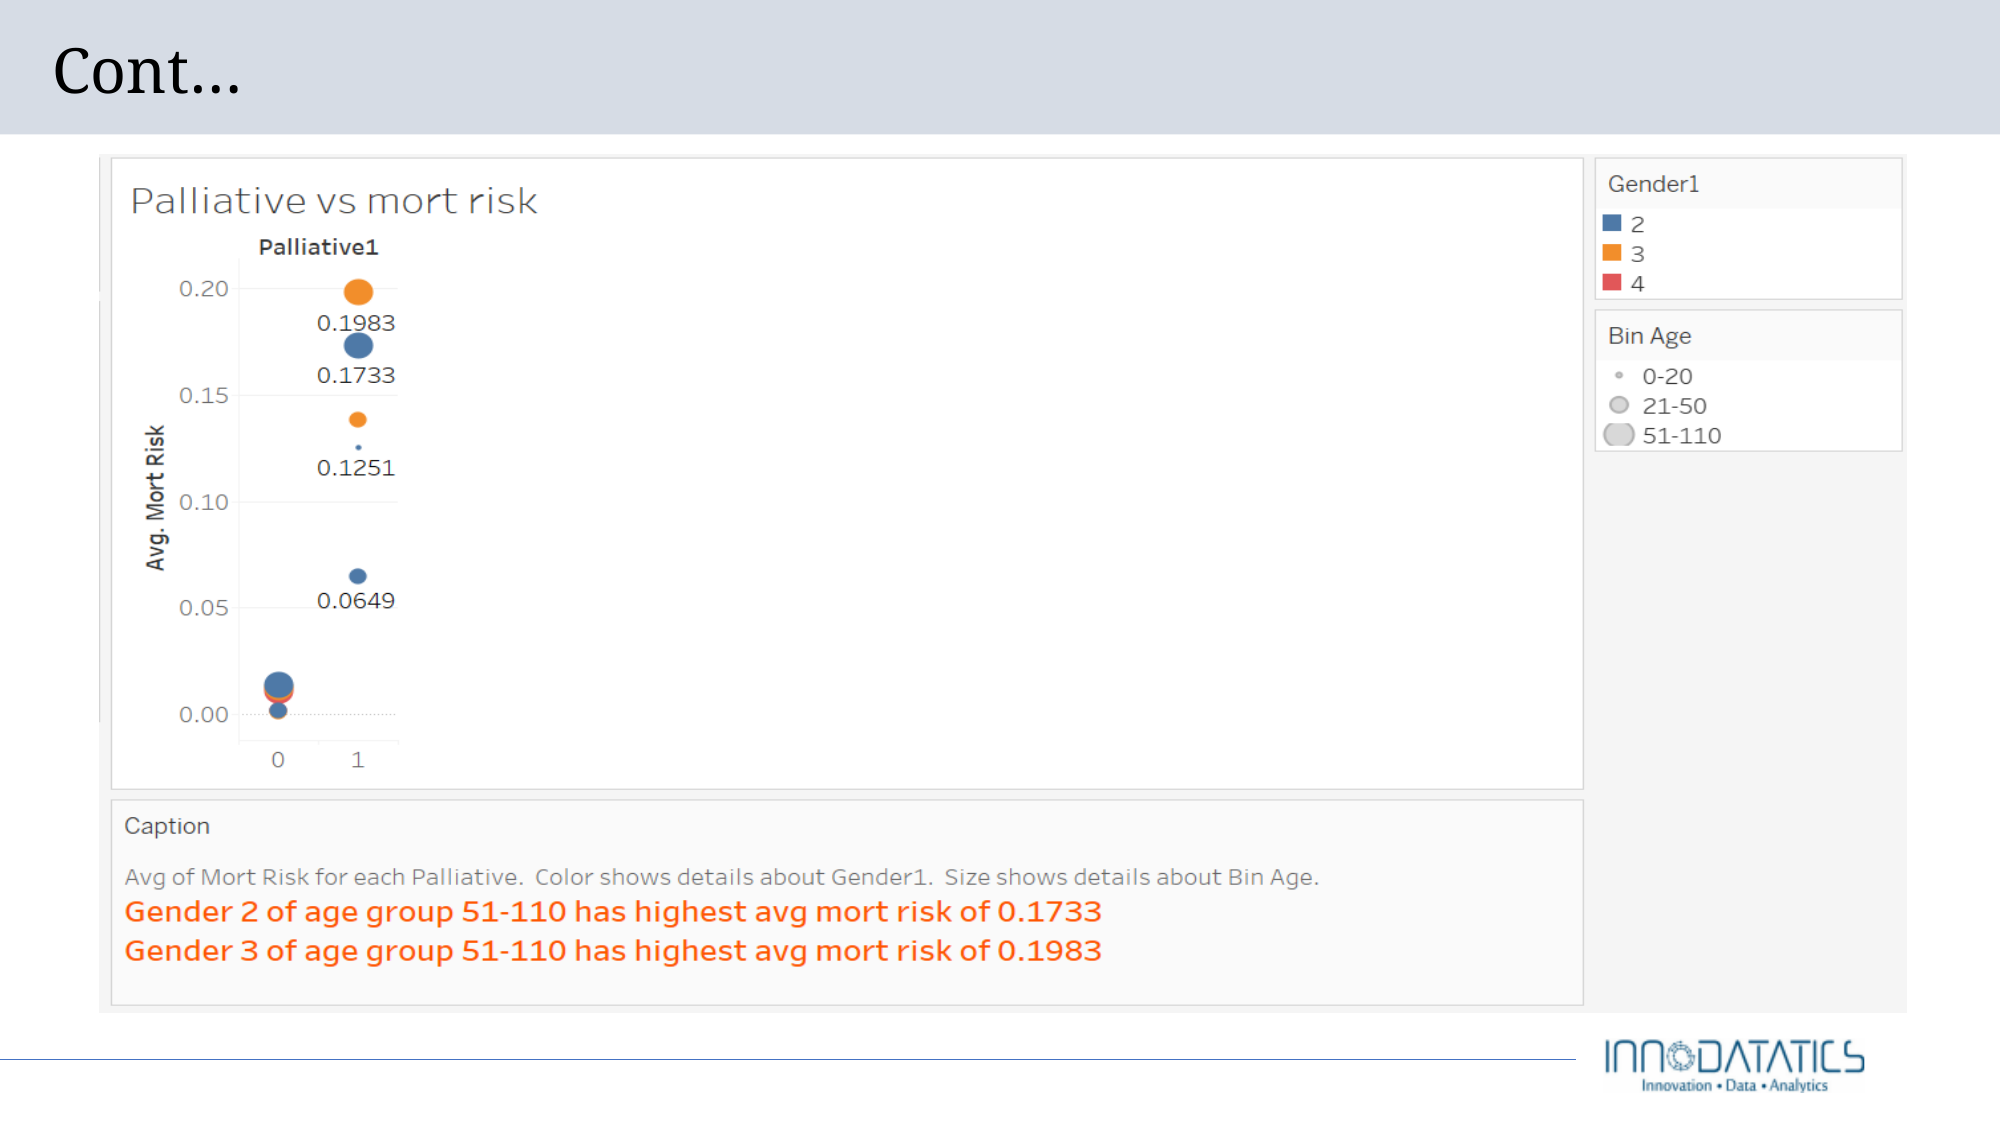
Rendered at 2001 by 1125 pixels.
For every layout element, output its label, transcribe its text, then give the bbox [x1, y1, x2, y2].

picture [99, 154, 1907, 1013]
title Cont… [37, 31, 1763, 115]
picture [1603, 1038, 1865, 1093]
